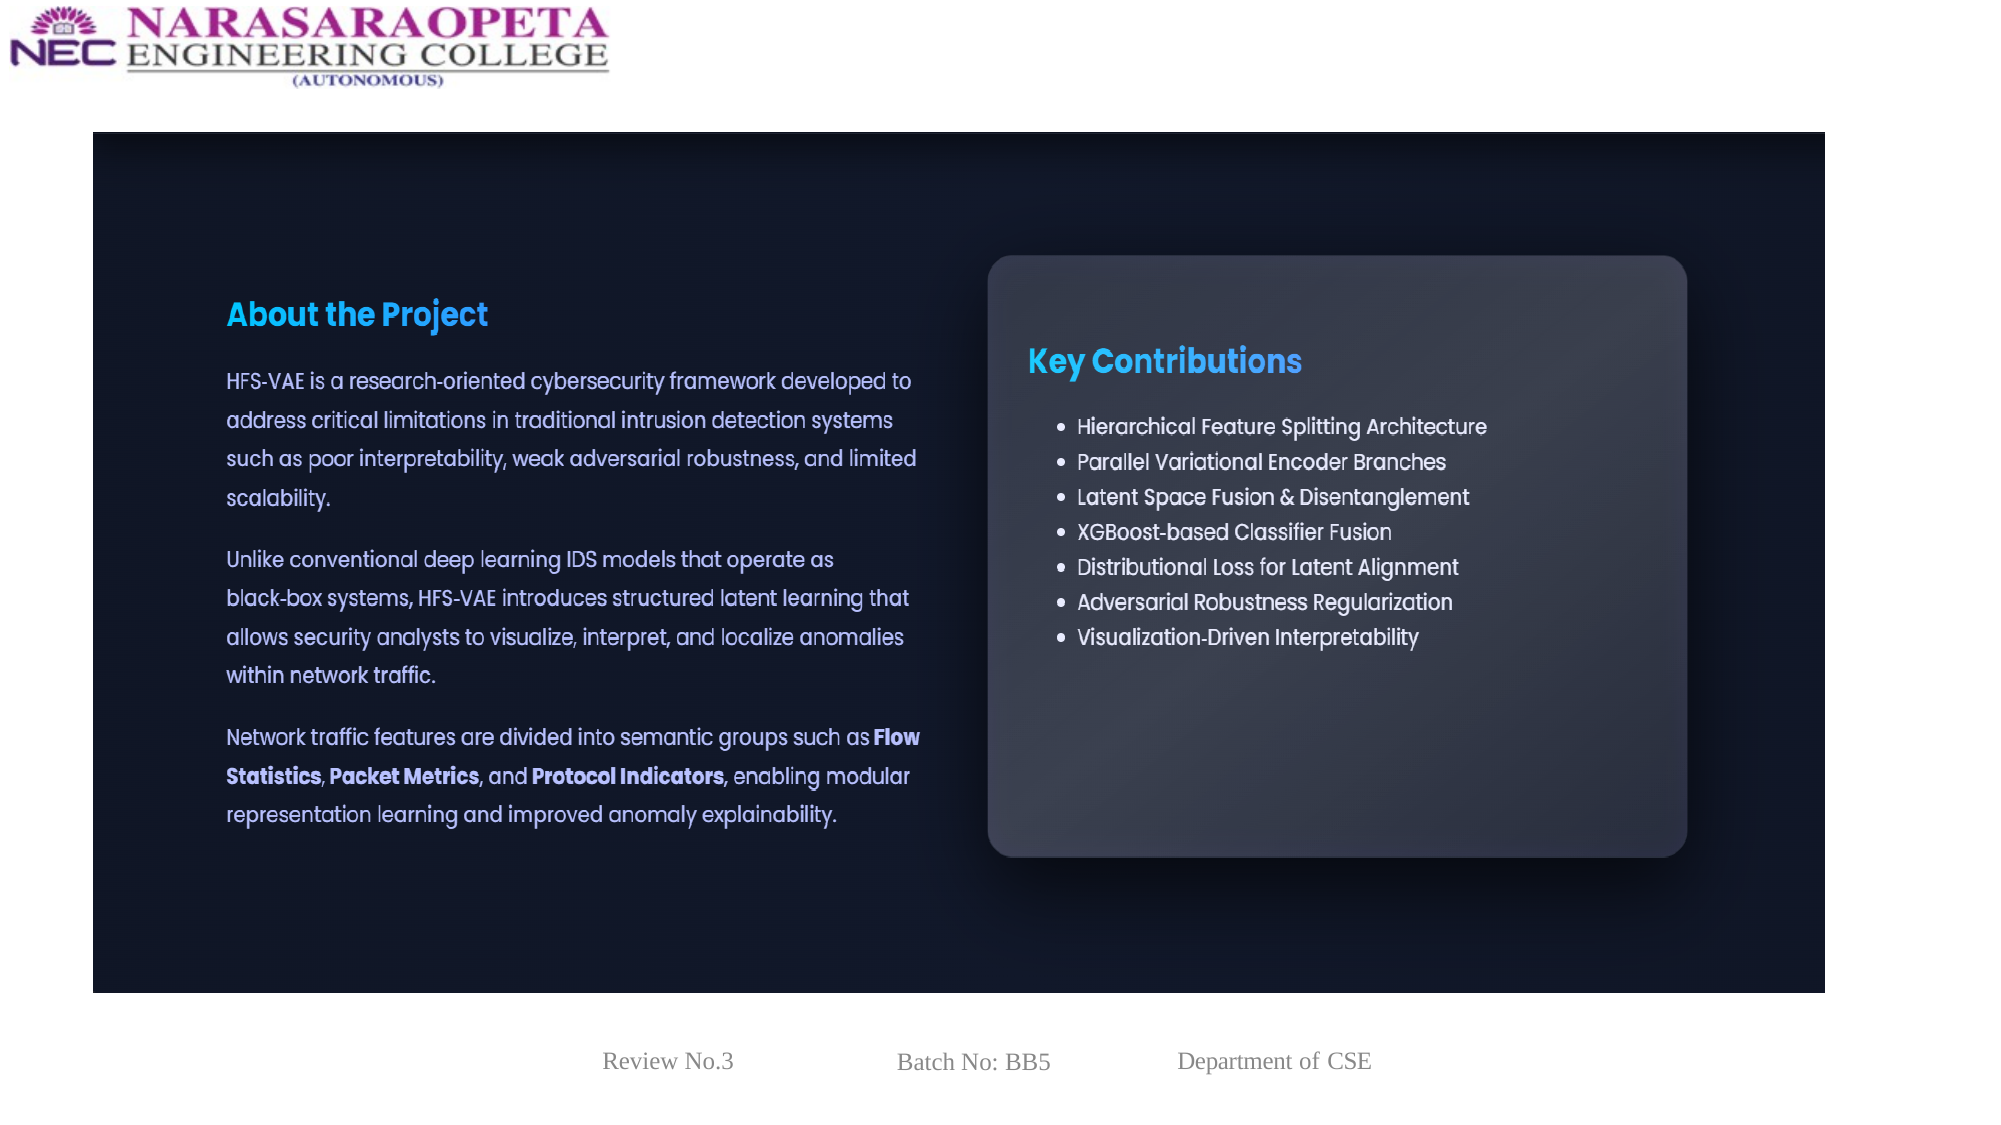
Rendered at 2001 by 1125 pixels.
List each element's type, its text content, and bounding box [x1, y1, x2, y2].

text_box Department of CSE [1162, 1037, 1563, 1113]
text_box Batch No: BB5 [875, 1038, 1213, 1114]
text_box Review No.3 [587, 1037, 850, 1113]
picture [9, 6, 611, 89]
picture [93, 132, 1826, 993]
